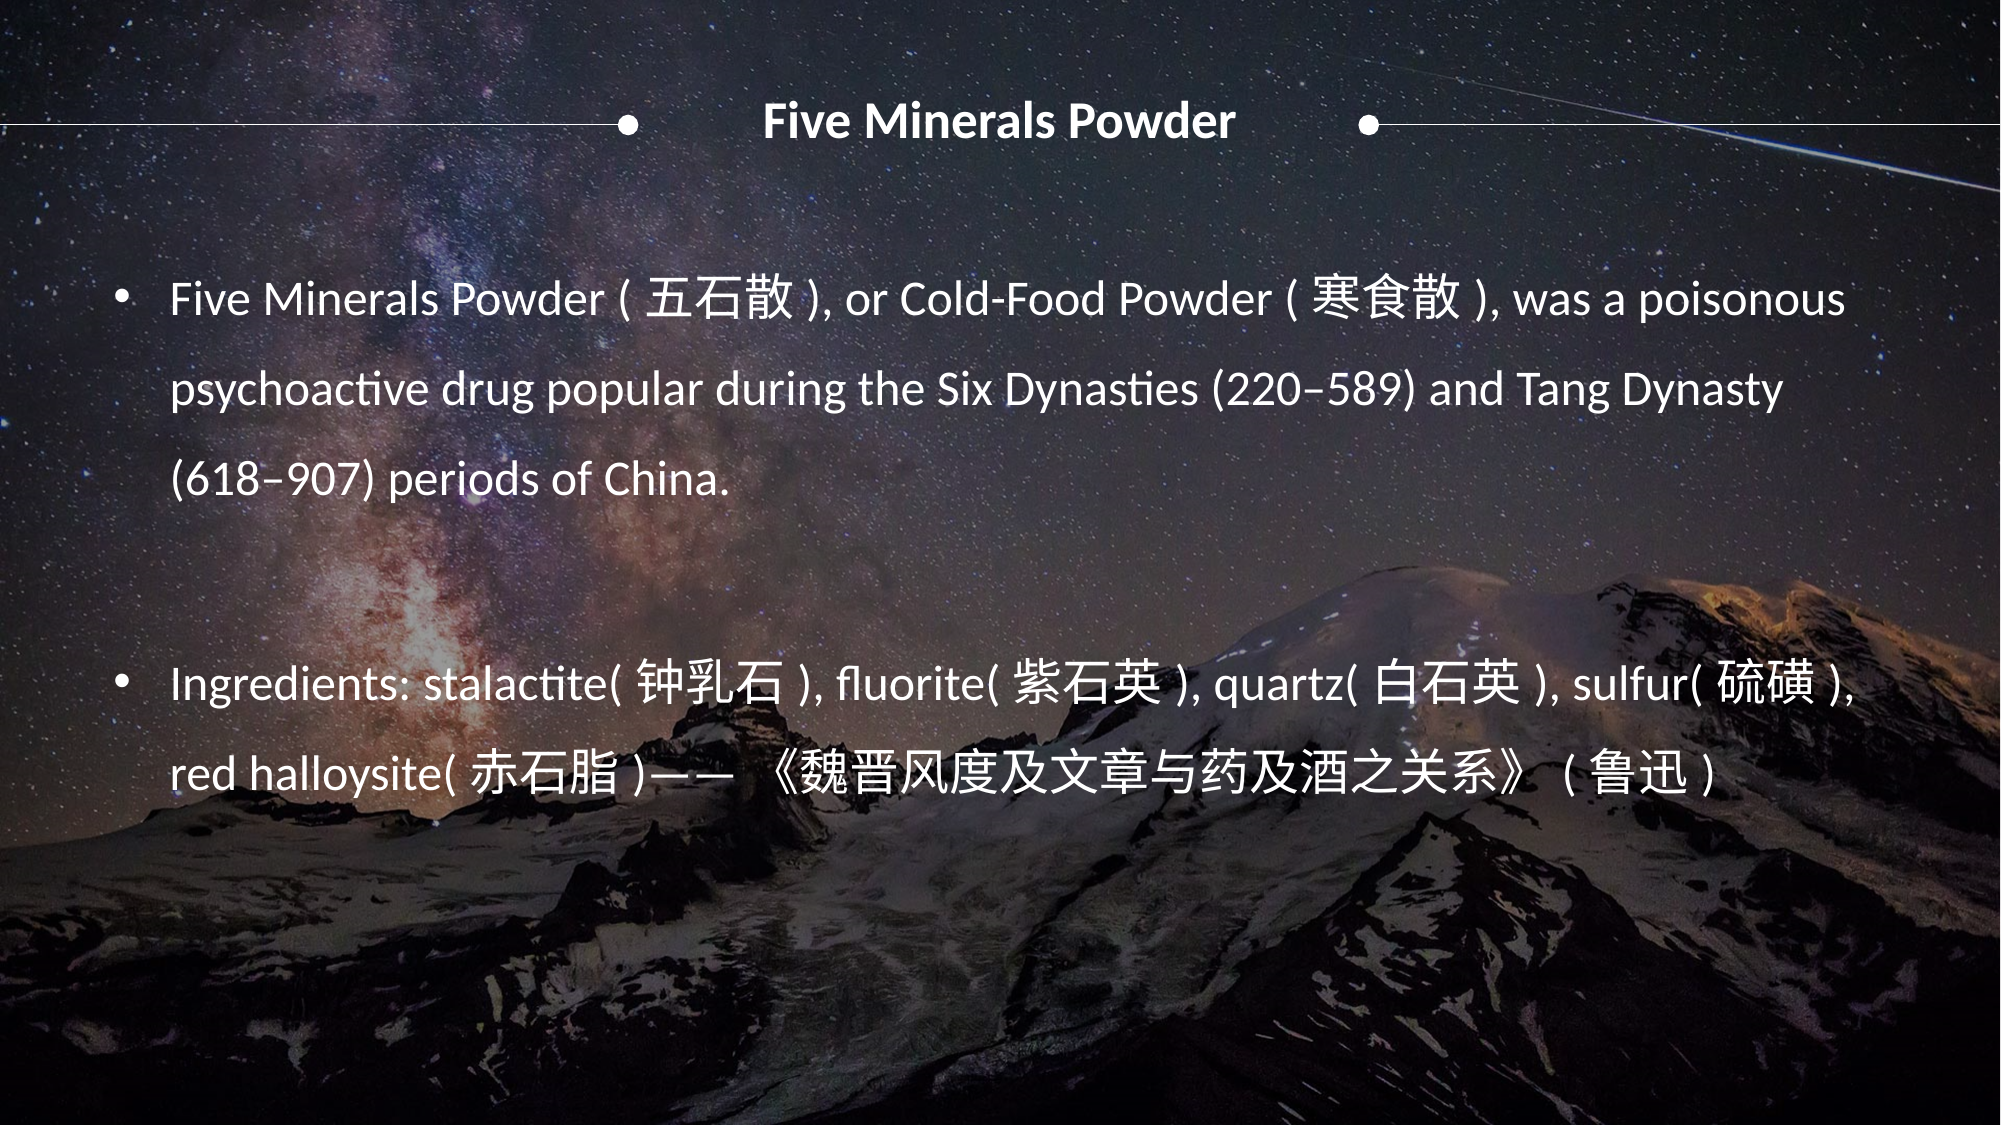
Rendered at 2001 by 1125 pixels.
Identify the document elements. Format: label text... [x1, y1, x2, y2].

picture [0, 0, 2001, 1125]
list Five Minerals Powder [736, 78, 1264, 172]
text_box Five Minerals Powder (五石散), or Cold-Food Powder (寒食散), was a poisonous psychoactive drug popular during the Six Dynasties (220–589) and Tang Dynasty (618–907) periods of China. Ingredients: stalactite(钟乳石), fluorite(紫石英), quartz(白石英), sulfur(硫磺), red halloysite(赤石脂)——《魏晋风度及文章与药及酒之关系》(鲁迅) [98, 228, 1917, 1013]
